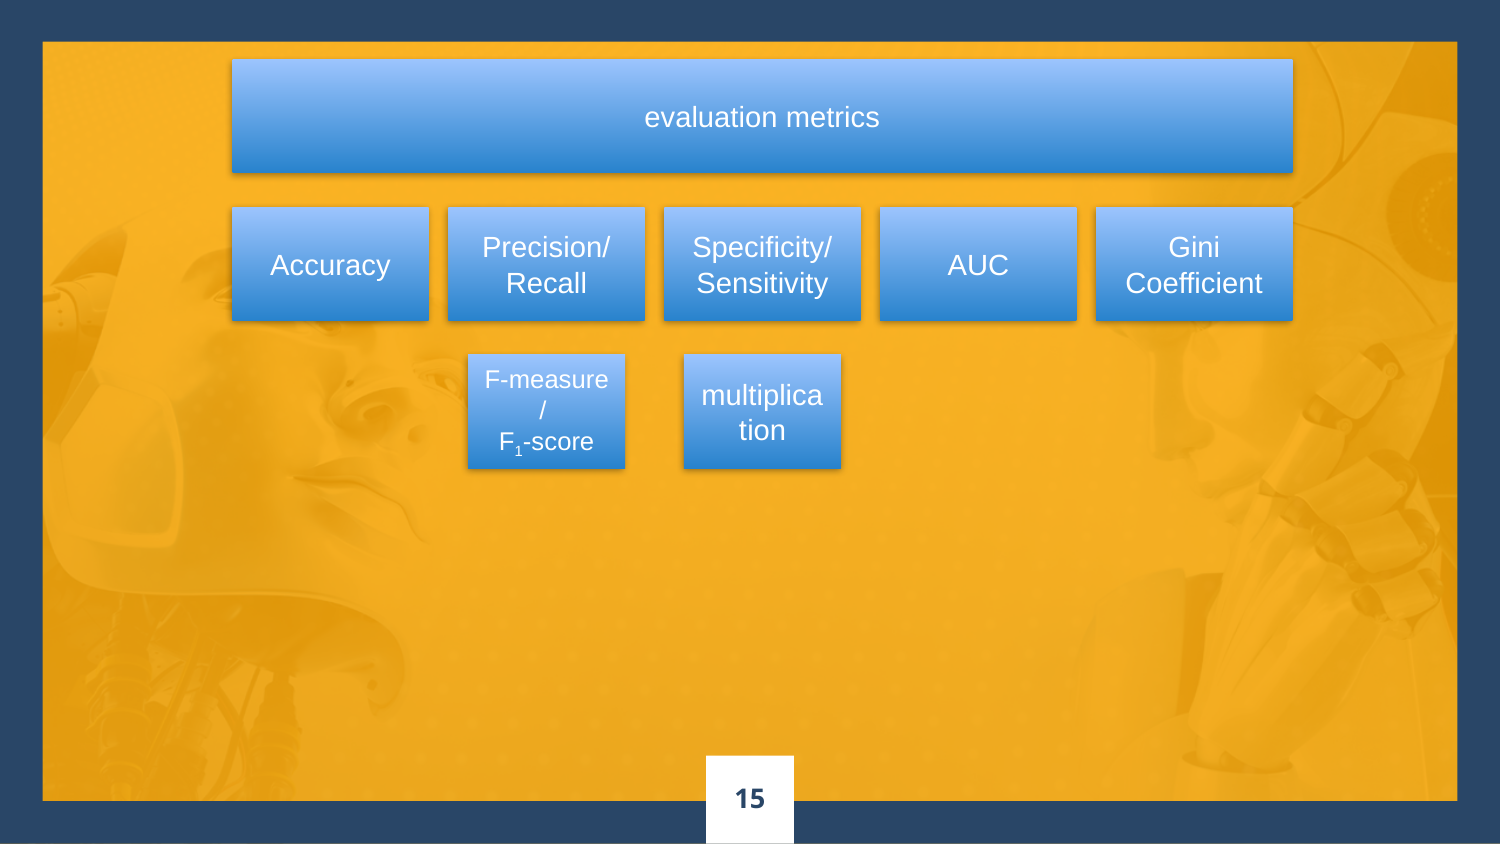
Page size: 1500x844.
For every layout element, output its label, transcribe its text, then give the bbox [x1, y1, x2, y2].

slide_number 15 [705, 772, 794, 844]
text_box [99, 59, 1426, 764]
